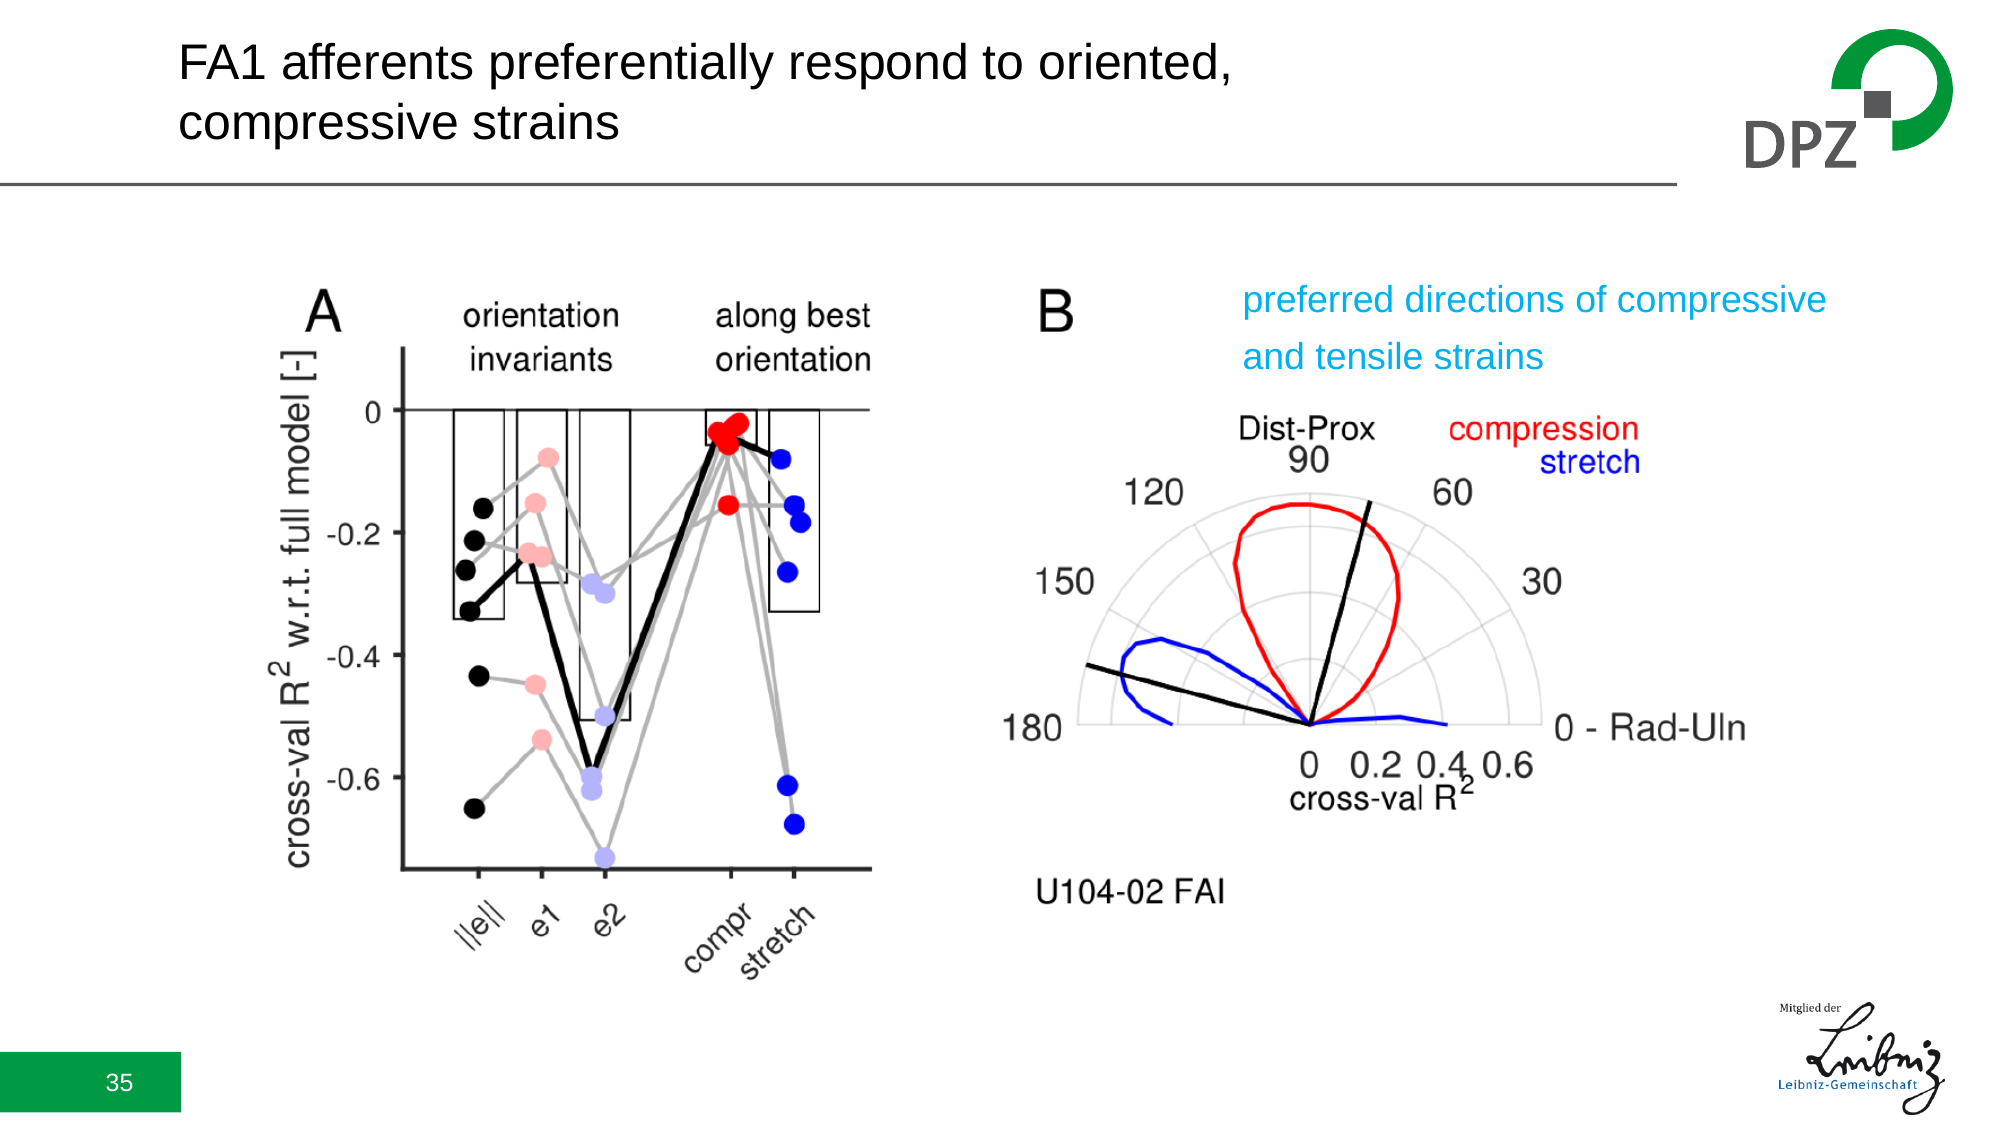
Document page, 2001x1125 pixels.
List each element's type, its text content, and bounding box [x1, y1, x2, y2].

text_box preferred directions of compressive and tensile strains [1770, 267, 1843, 385]
title FA1 afferents preferentially respond to oriented, compressive strains [163, 42, 1532, 137]
slide_number 35 [0, 1058, 149, 1123]
picture [1779, 1002, 1945, 1115]
picture [233, 255, 1766, 996]
